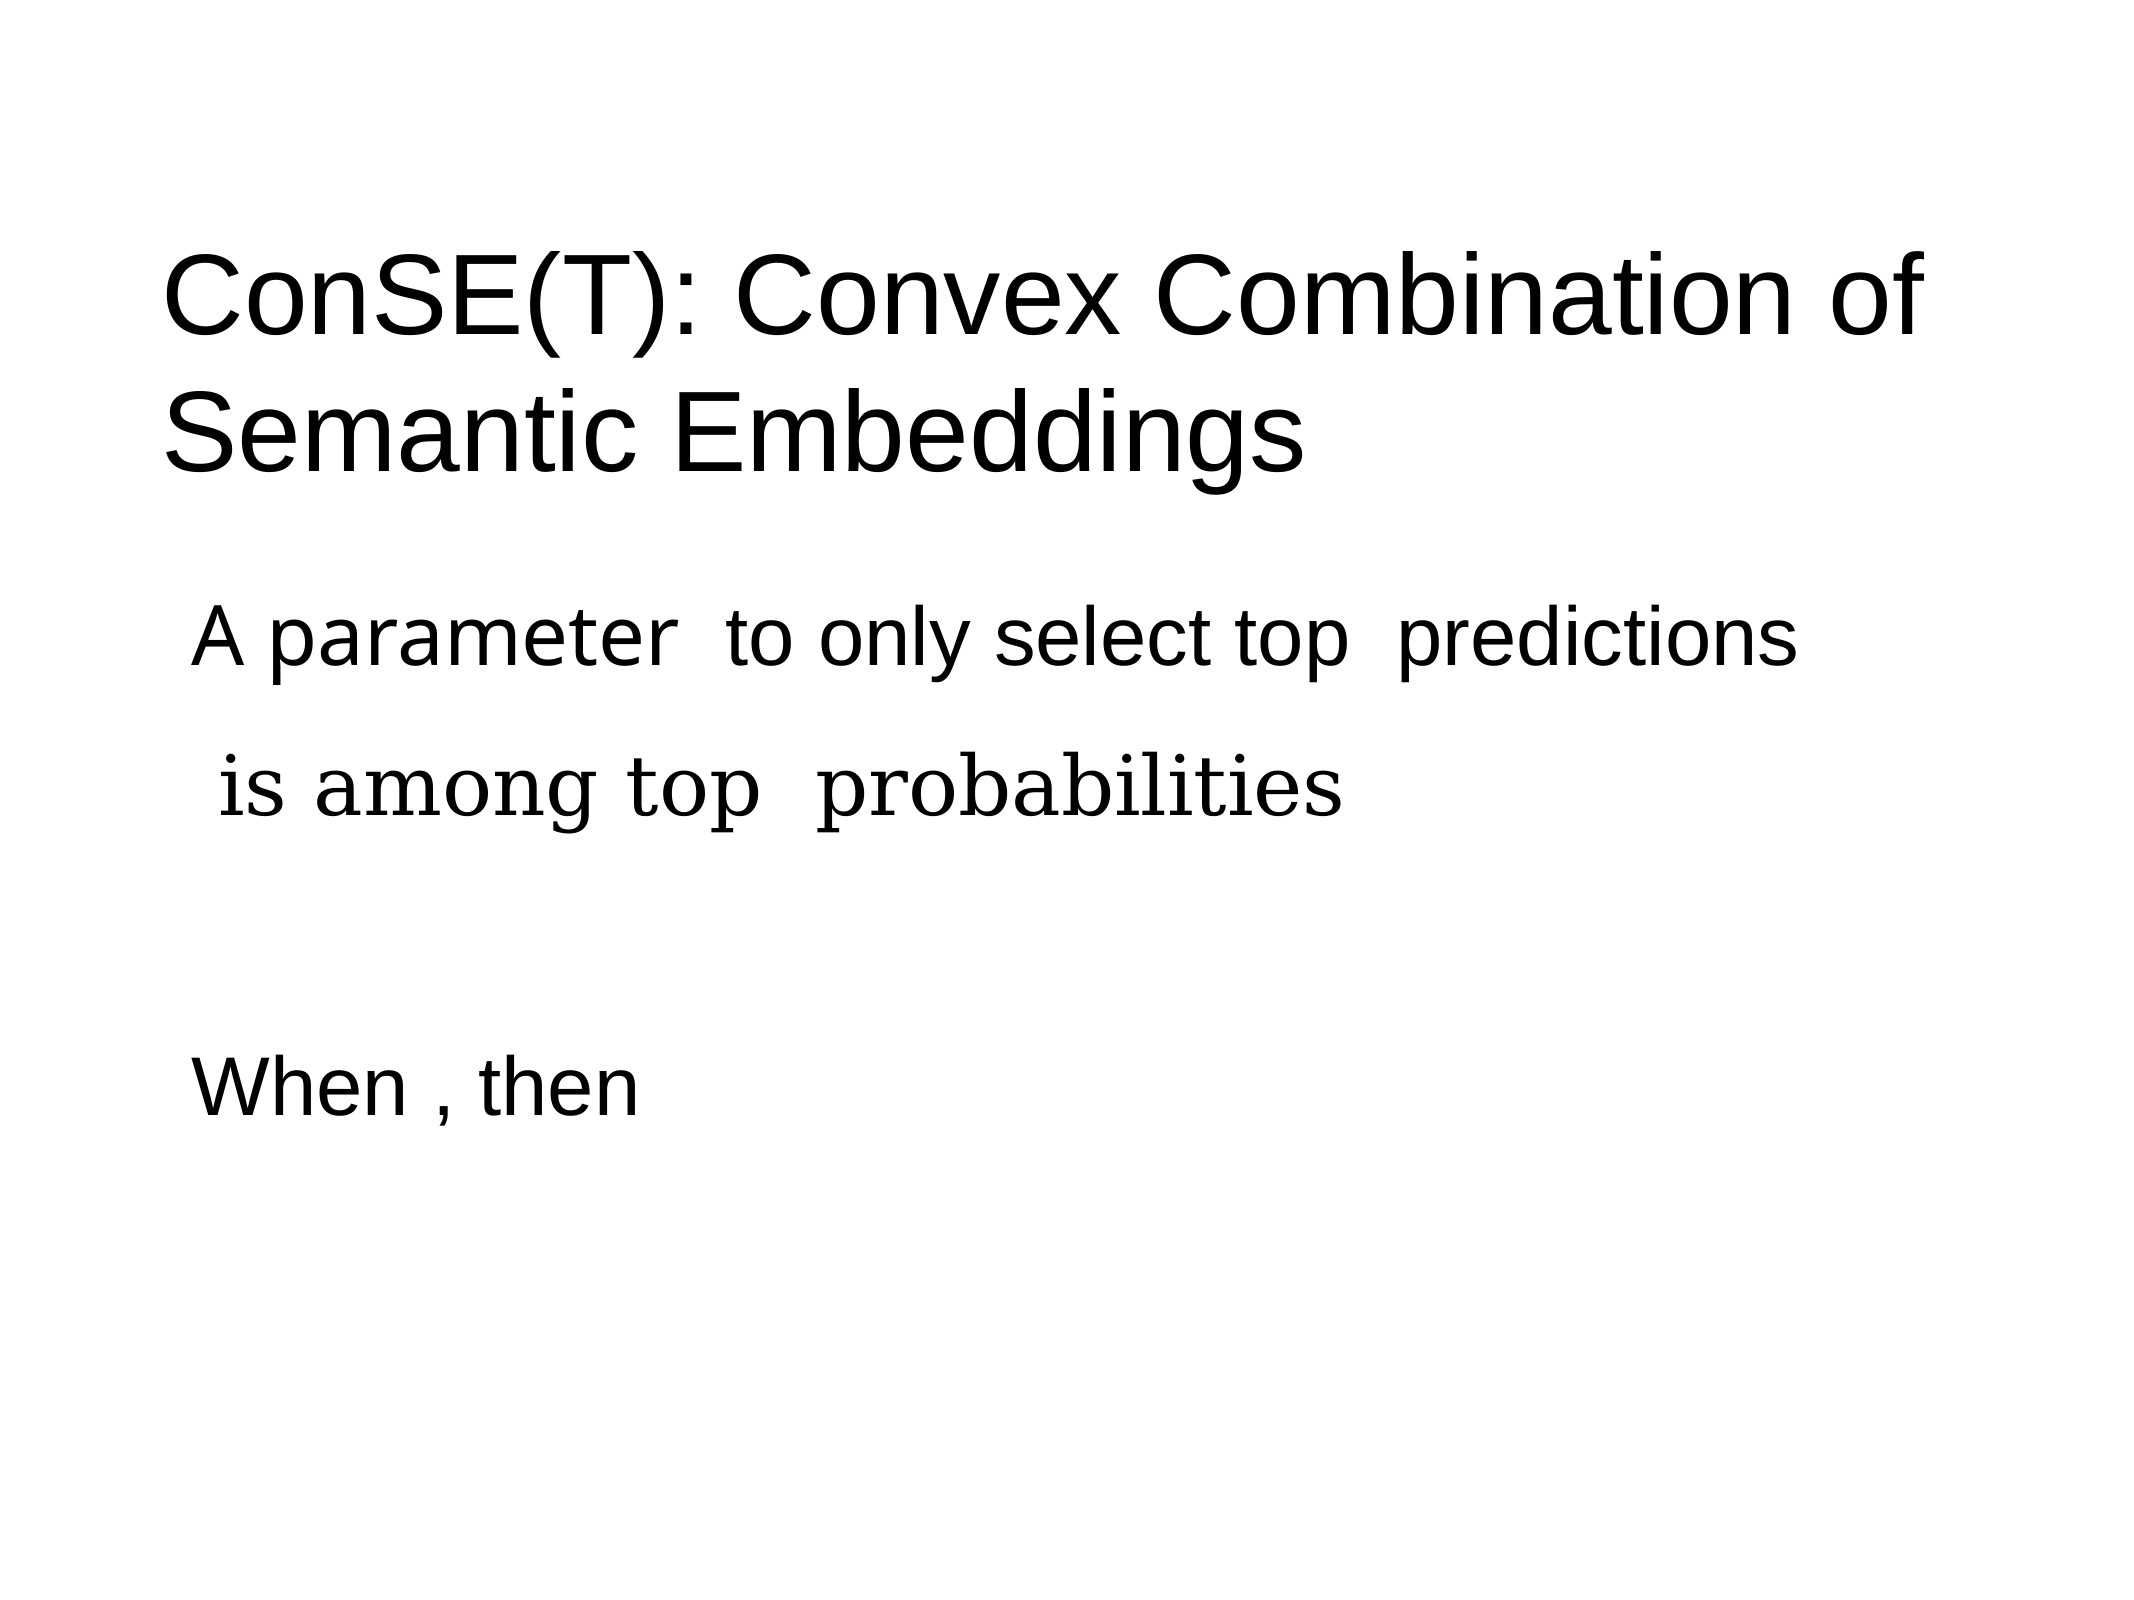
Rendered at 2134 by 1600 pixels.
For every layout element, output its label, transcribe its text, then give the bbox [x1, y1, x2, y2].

title ConSE(T): Convex Combination of Semantic Embeddings [146, 212, 1987, 525]
